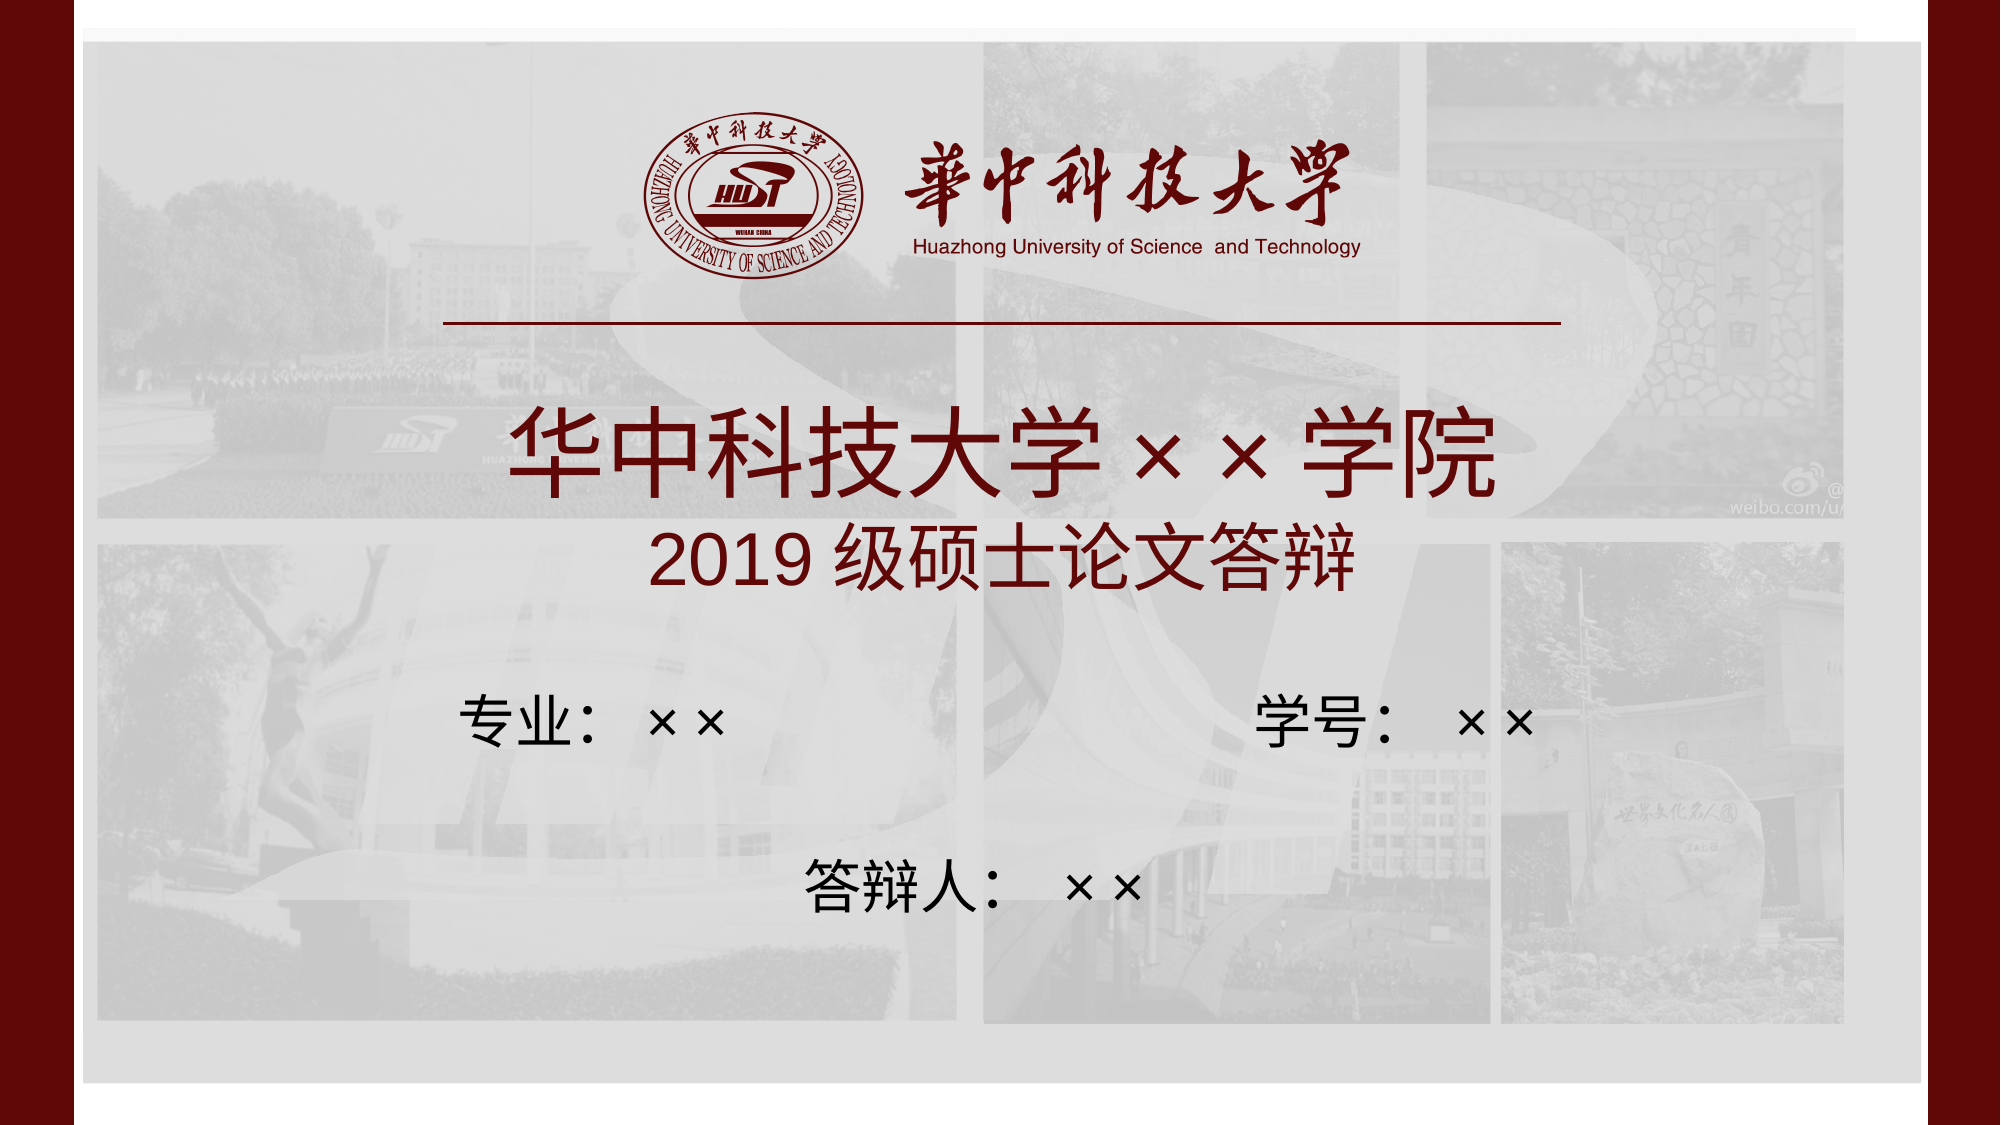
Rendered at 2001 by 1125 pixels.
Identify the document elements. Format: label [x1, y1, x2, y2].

text_box [1928, 0, 2000, 1125]
text_box [0, 0, 74, 1125]
picture [83, 28, 1856, 1034]
text_box [639, 112, 1361, 282]
text_box [82, 40, 1922, 1084]
